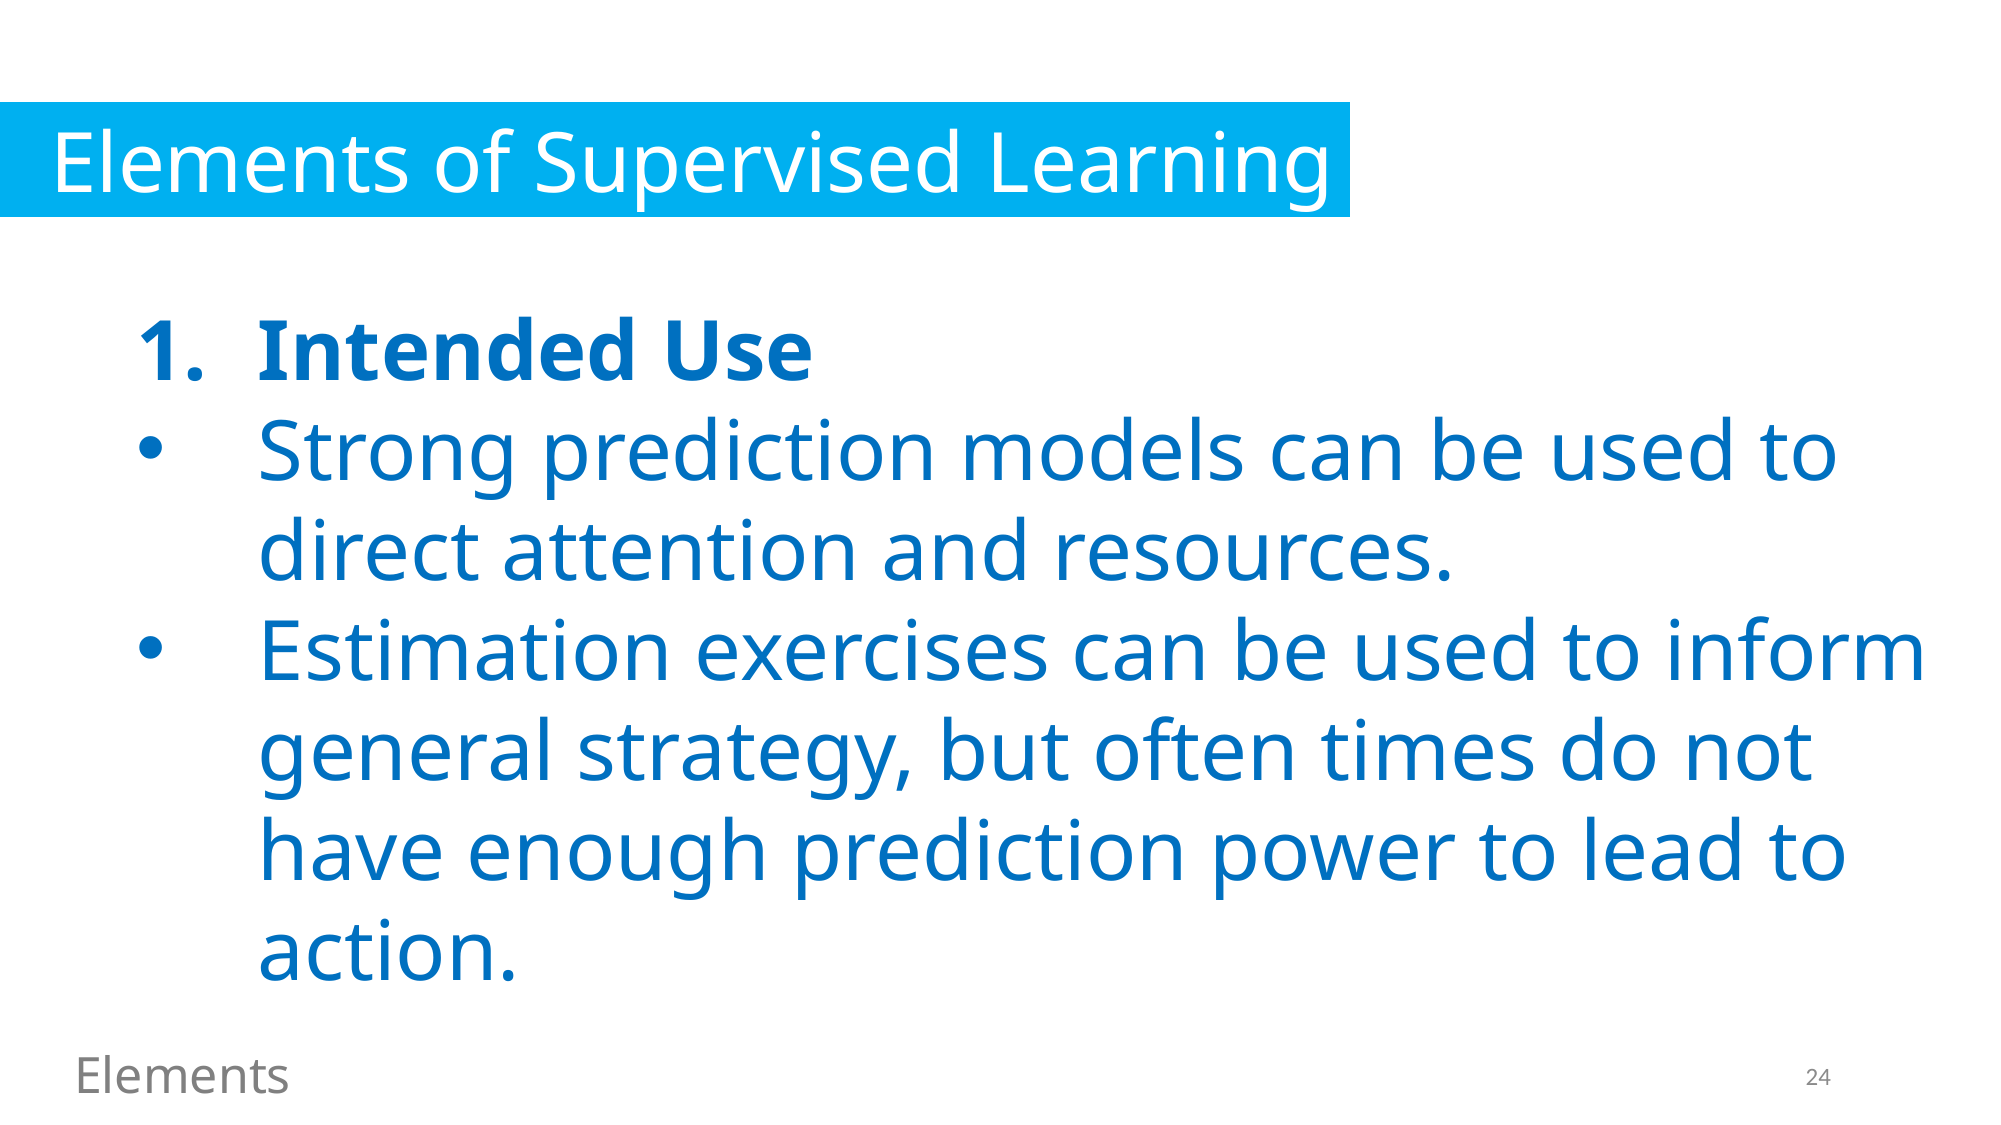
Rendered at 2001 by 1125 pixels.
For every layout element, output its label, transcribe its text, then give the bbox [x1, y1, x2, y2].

text_box Elements of Supervised Learning [0, 102, 1350, 217]
slide_number 24 [1529, 1045, 1847, 1106]
text_box Elements [59, 1036, 1529, 1111]
text_box Intended Use Strong prediction models can be used to direct attention and resources. Estimation exercises can be used to inform general strategy, but often times do not have enough prediction power to lead to action. [121, 289, 1970, 1005]
